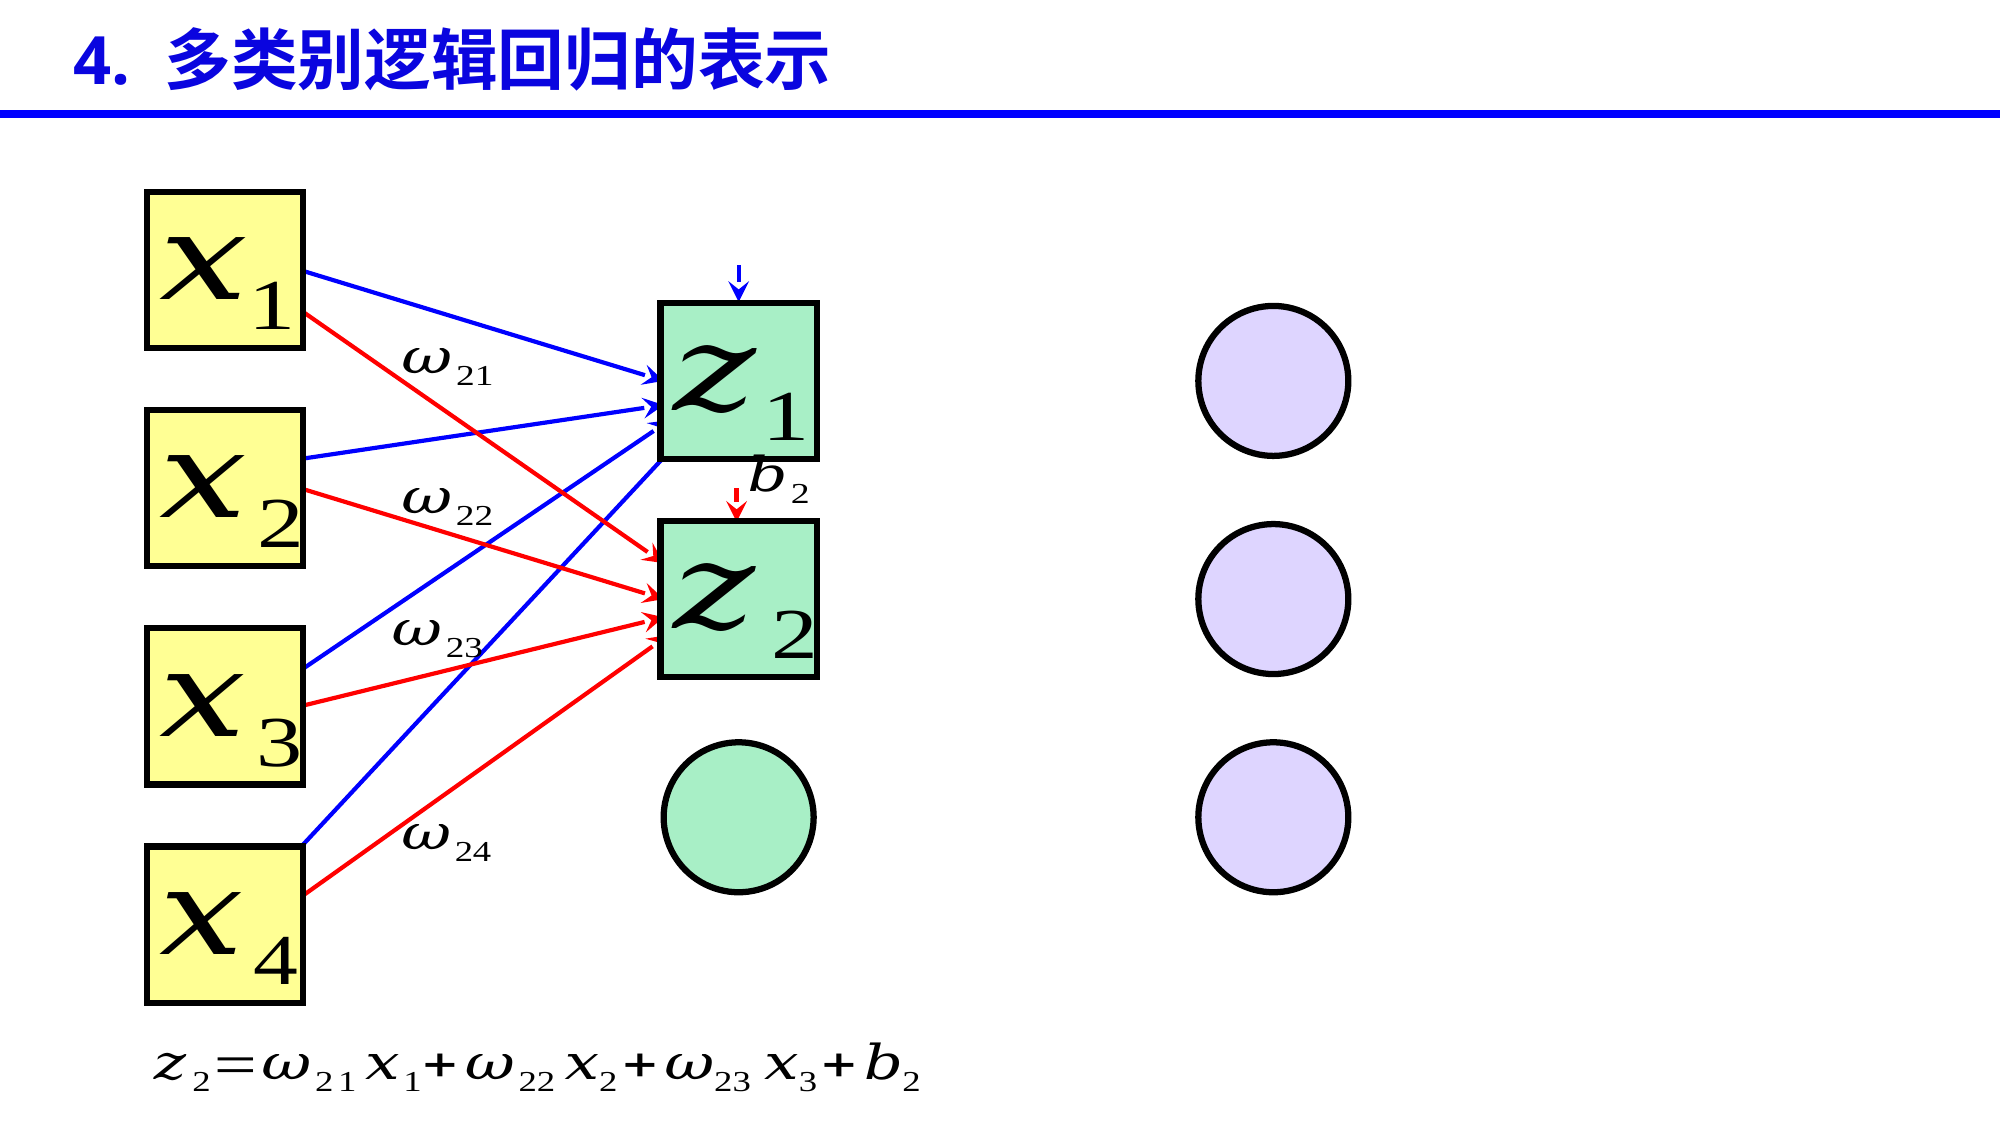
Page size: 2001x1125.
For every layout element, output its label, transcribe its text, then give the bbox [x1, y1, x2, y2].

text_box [149, 194, 1349, 1000]
text_box 4. 多类别逻辑回归的表示 [59, 10, 1308, 106]
